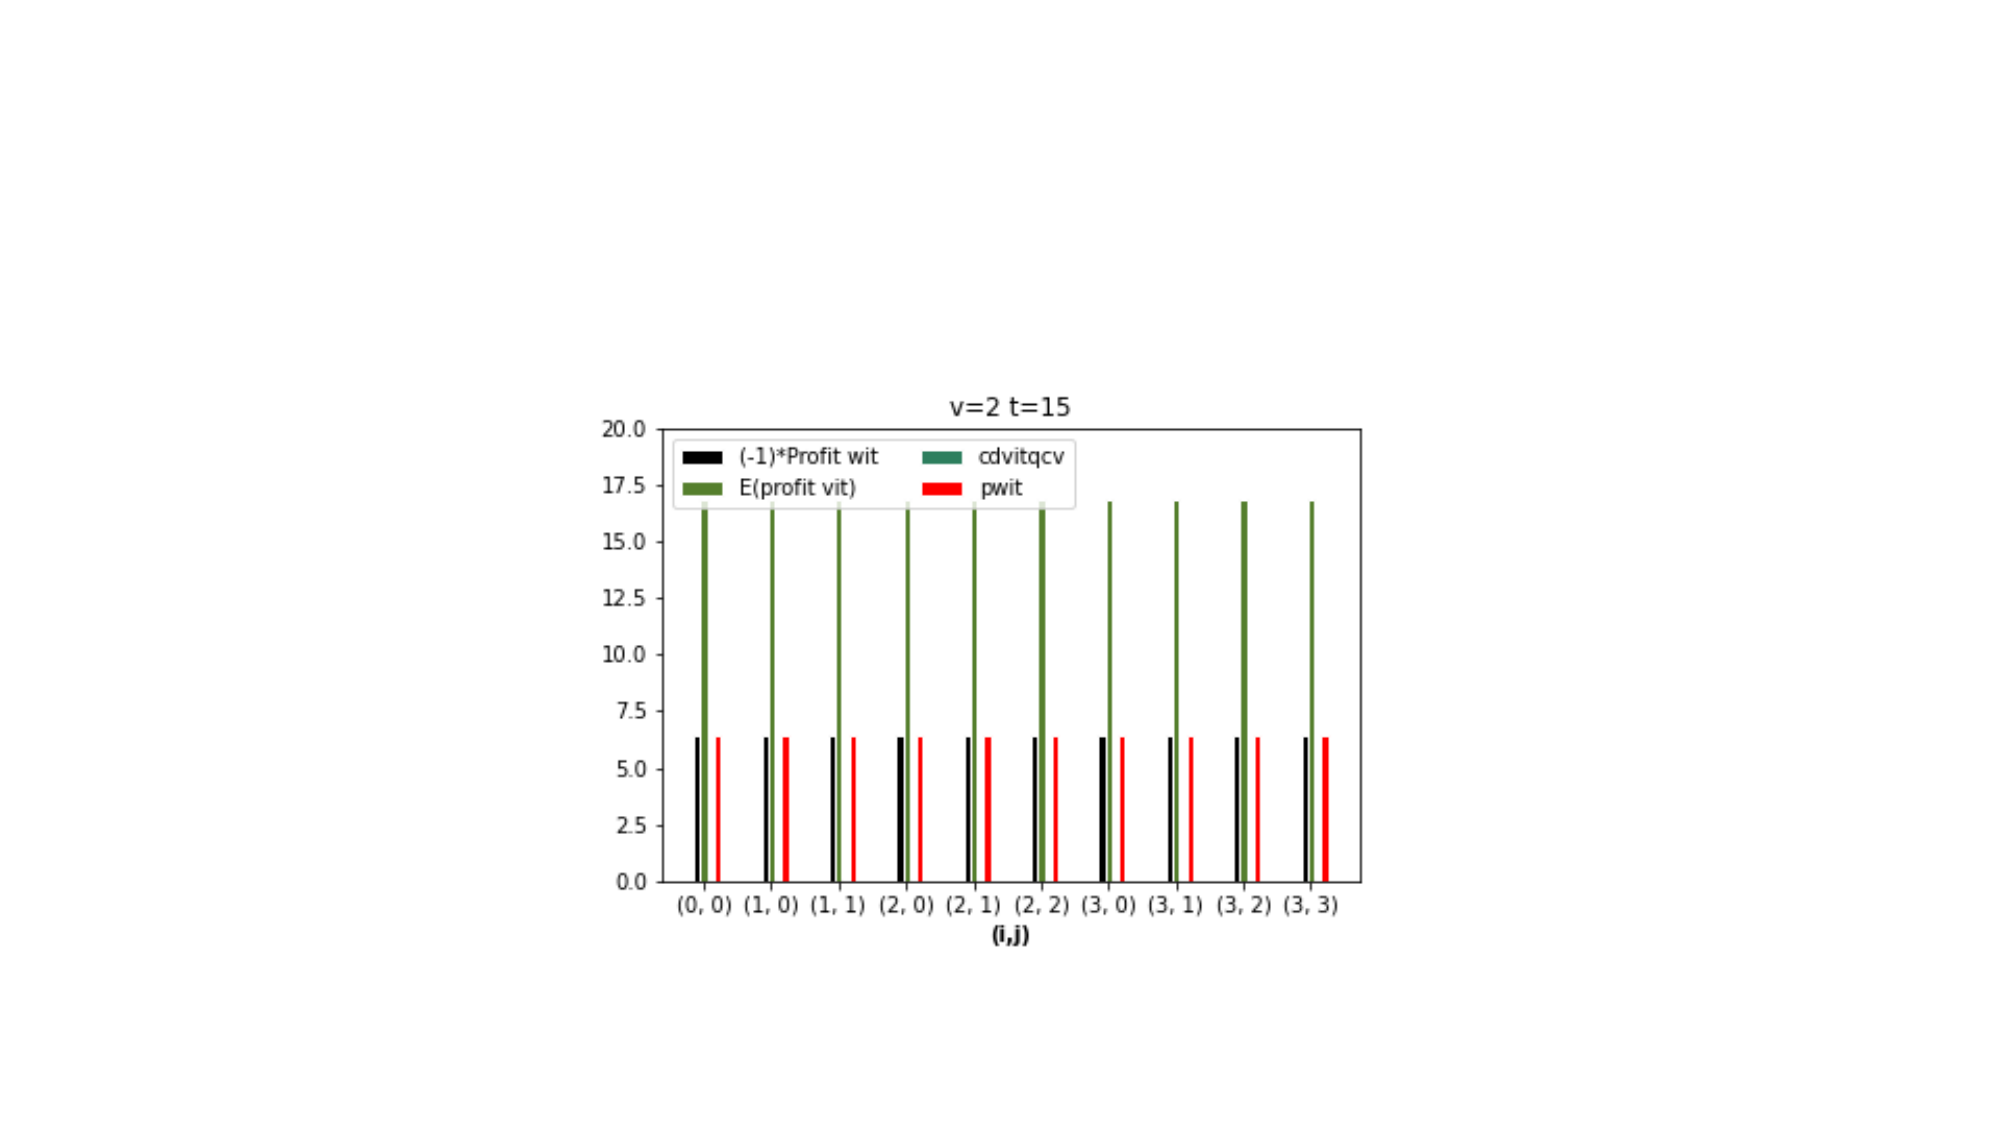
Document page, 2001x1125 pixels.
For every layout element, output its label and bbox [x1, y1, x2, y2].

list [549, 356, 1450, 957]
